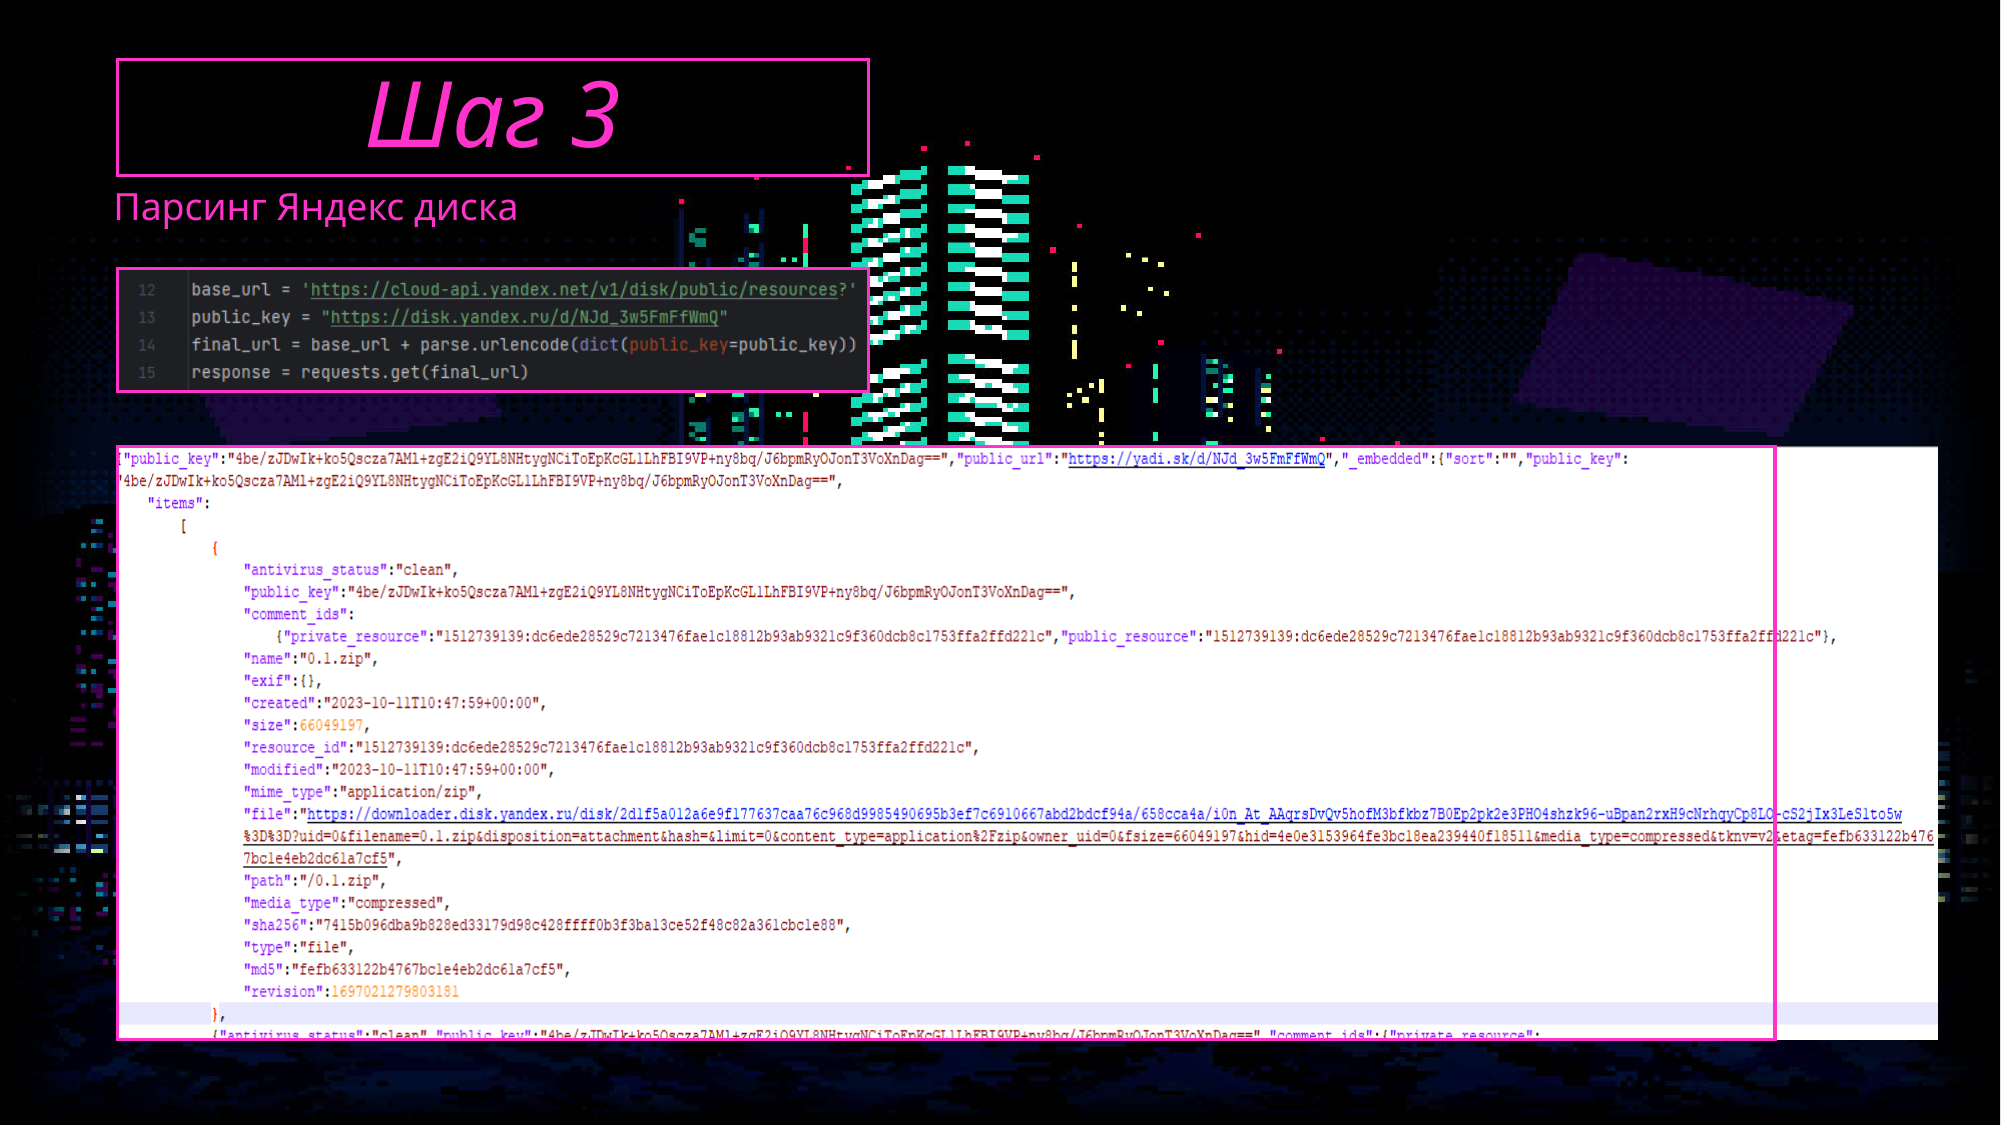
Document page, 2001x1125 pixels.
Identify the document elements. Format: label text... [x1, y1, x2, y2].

text_box [116, 58, 869, 176]
text_box Парсинг Яндекс диска [98, 187, 784, 269]
picture [0, 0, 2001, 1125]
